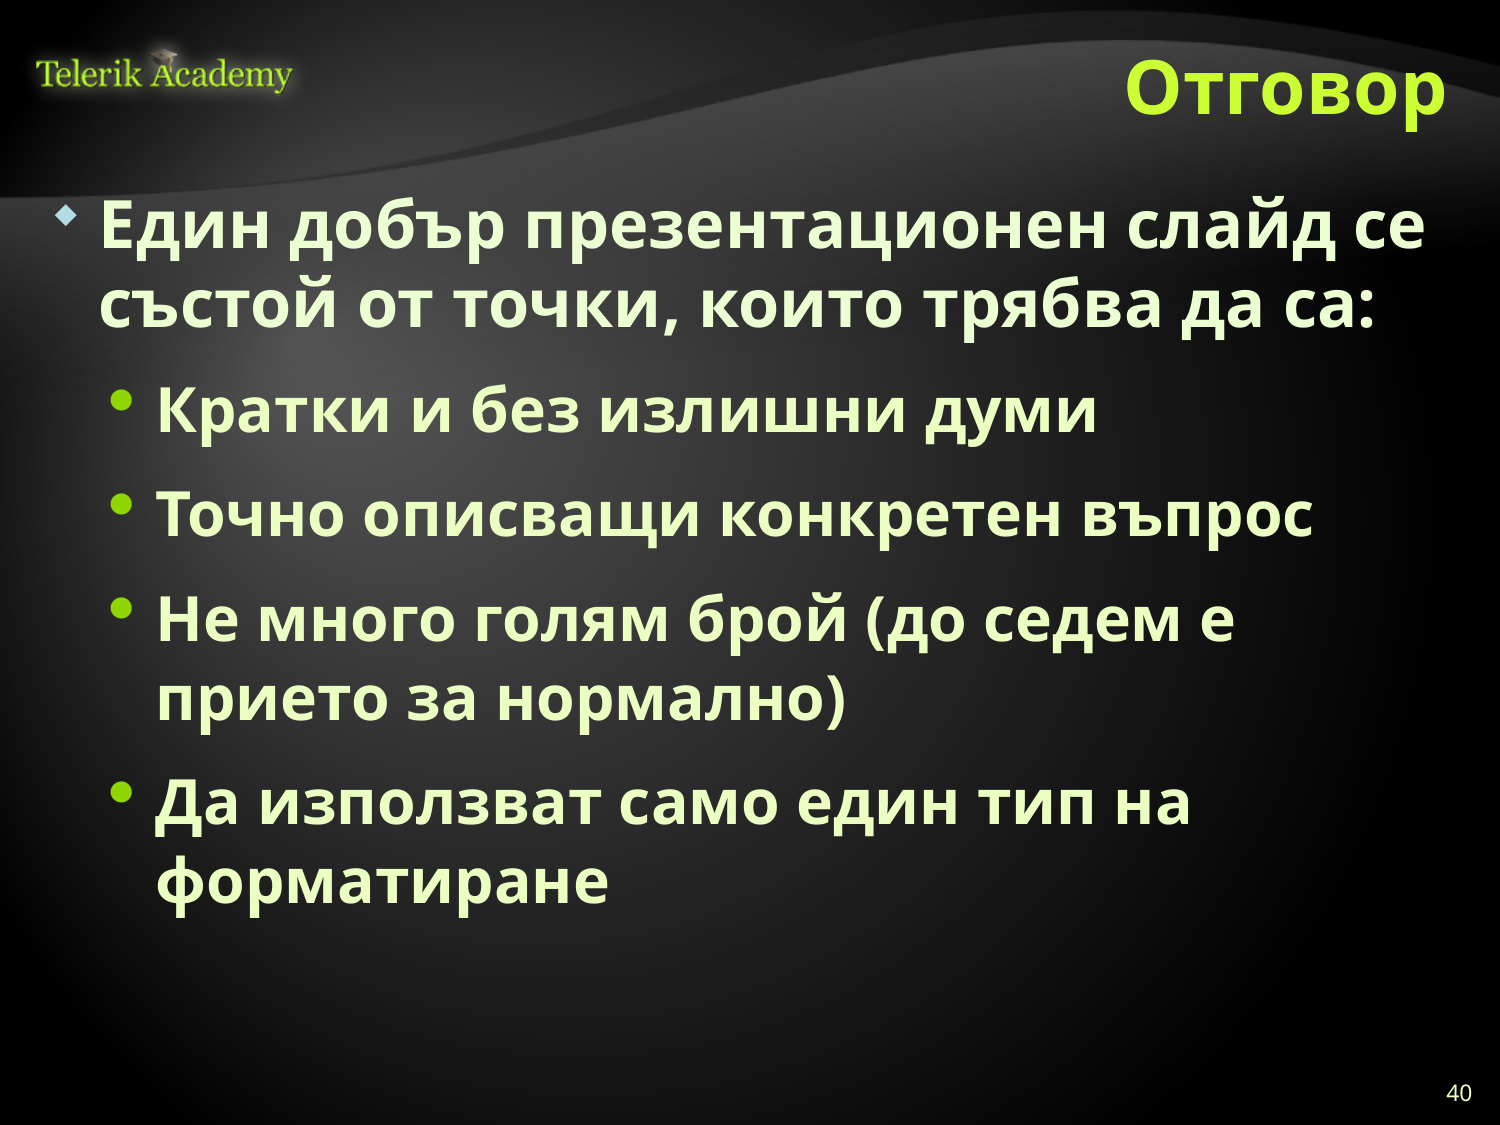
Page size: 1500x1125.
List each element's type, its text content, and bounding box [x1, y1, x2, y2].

list Един добър презентационен слайд се състой от точки, които трябва да са: Кратки и без излишни думи Точно описващи конкретен въпрос Не много голям брой (до седем е прието за нормално) Да използват само един тип на форматиране [37, 174, 1463, 1100]
title Отговор [300, 12, 1463, 163]
slide_number 40 [1412, 1074, 1488, 1113]
picture [0, 0, 1500, 1125]
